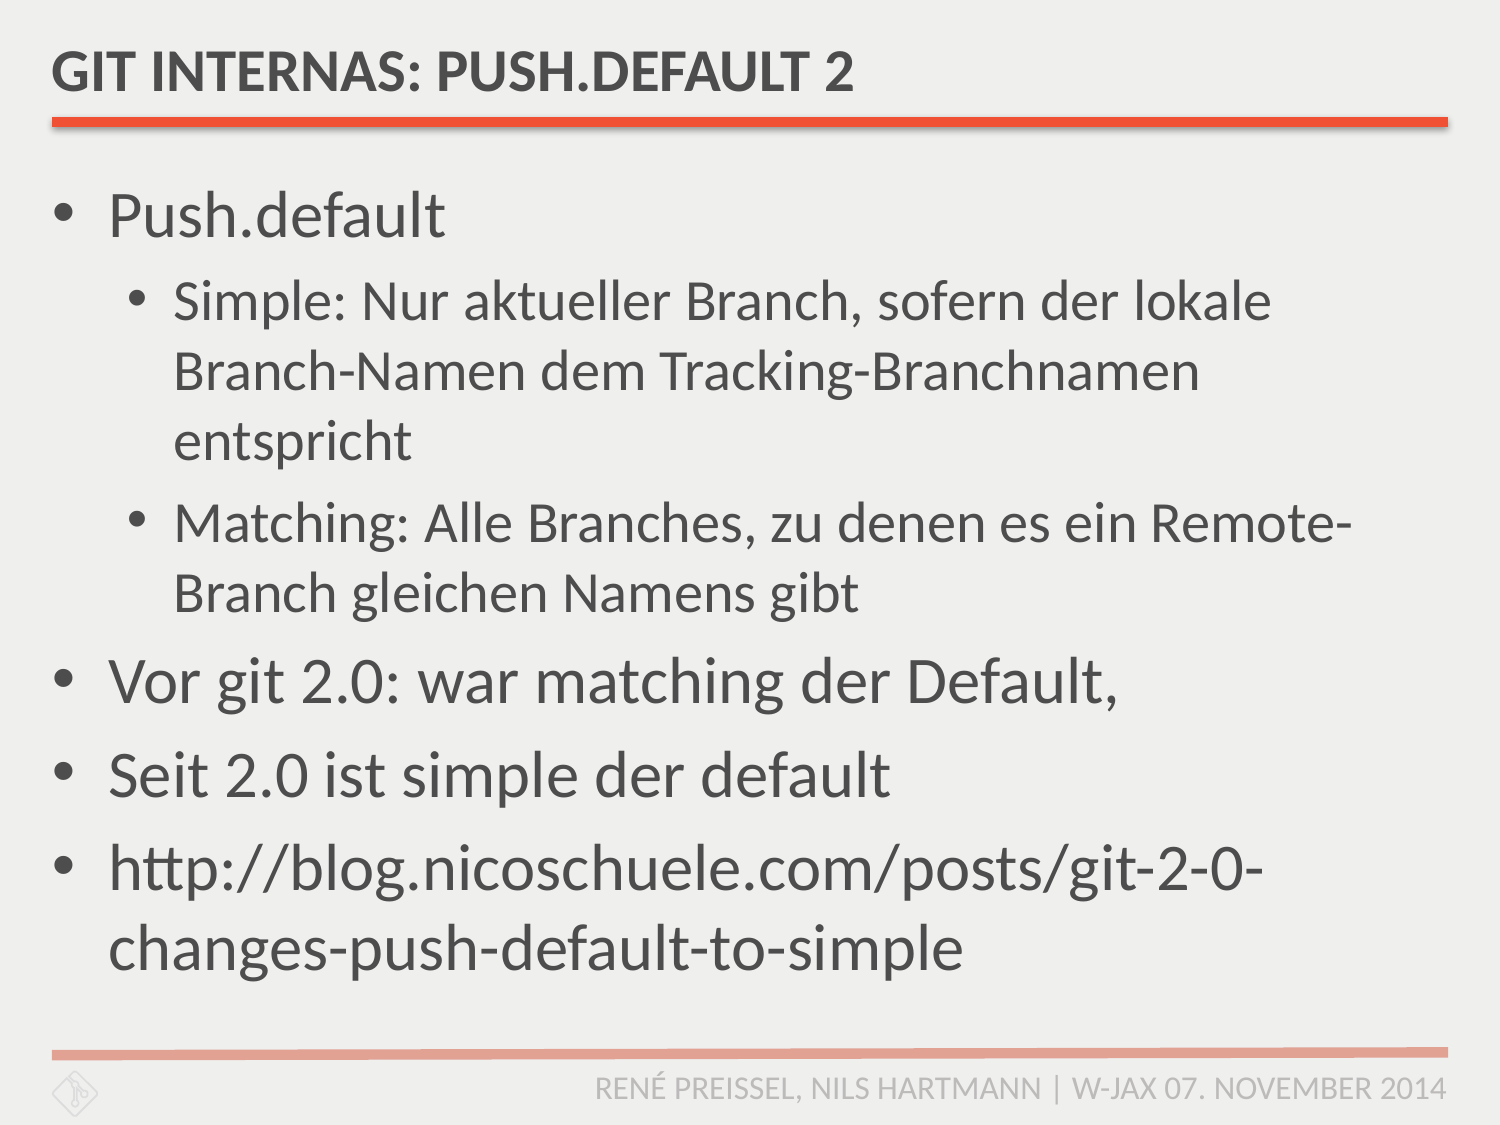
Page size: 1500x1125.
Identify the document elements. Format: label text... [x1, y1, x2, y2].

title GIT INTERNAS: PUSH.DEFAULT 2 [51, 30, 1449, 104]
list Push.default Simple: Nur aktueller Branch, sofern der lokale Branch-Namen dem Tracking-Branchnamen entspricht Matching: Alle Branches, zu denen es ein Remote-Branch gleichen Namens gibt Vor git 2.0: war matching der Default, Seit 2.0 ist simple der default http://blog.nicoschuele.com/posts/git-2-0-changes-push-default-to-simple [51, 170, 1449, 1005]
